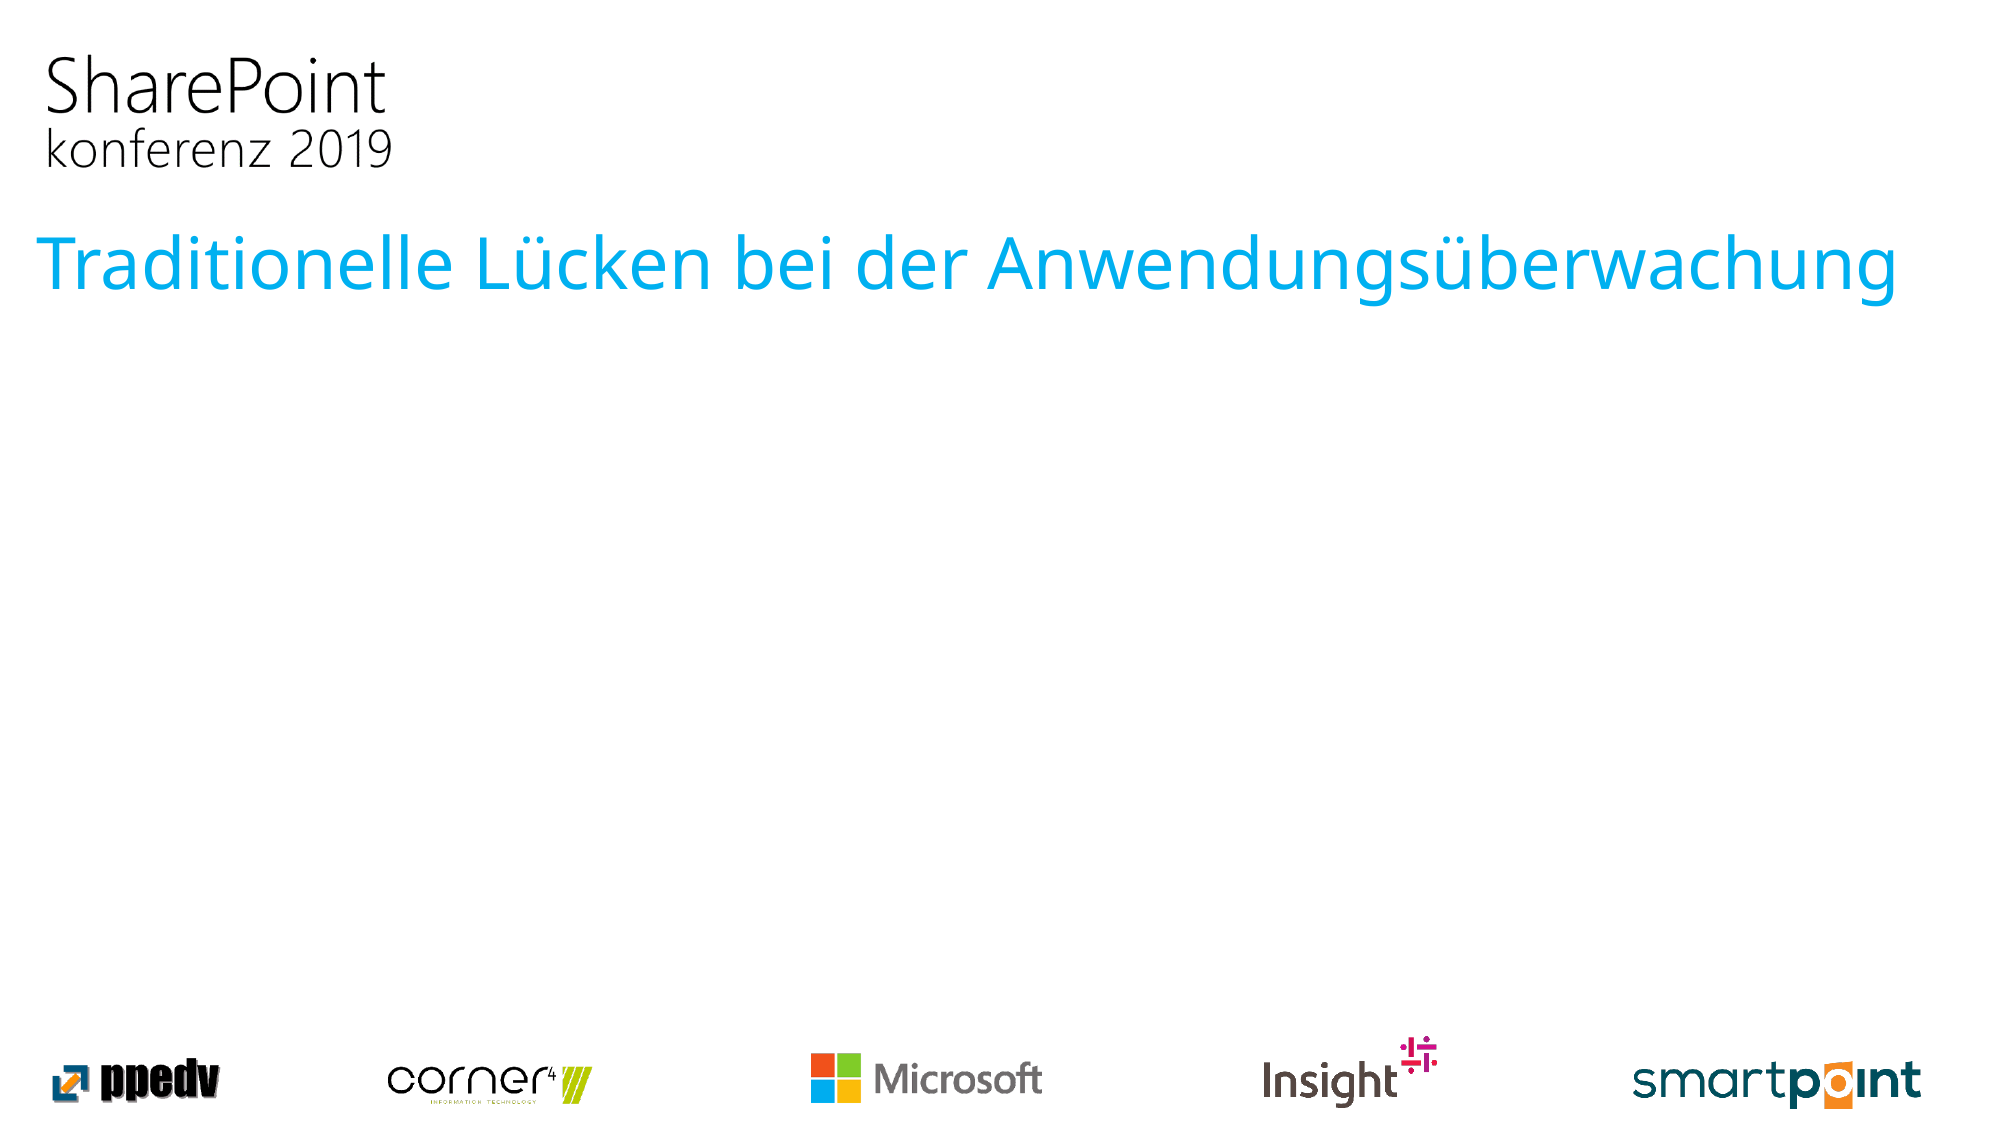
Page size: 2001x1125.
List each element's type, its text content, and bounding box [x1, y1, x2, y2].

picture [46, 1057, 227, 1103]
picture [811, 1020, 1042, 1125]
title Traditionelle Lücken bei der Anwendungsüberwachung [21, 199, 1953, 313]
picture [1264, 1036, 1437, 1108]
picture [339, 983, 628, 1125]
picture [1605, 1040, 1953, 1125]
picture [36, 51, 402, 180]
